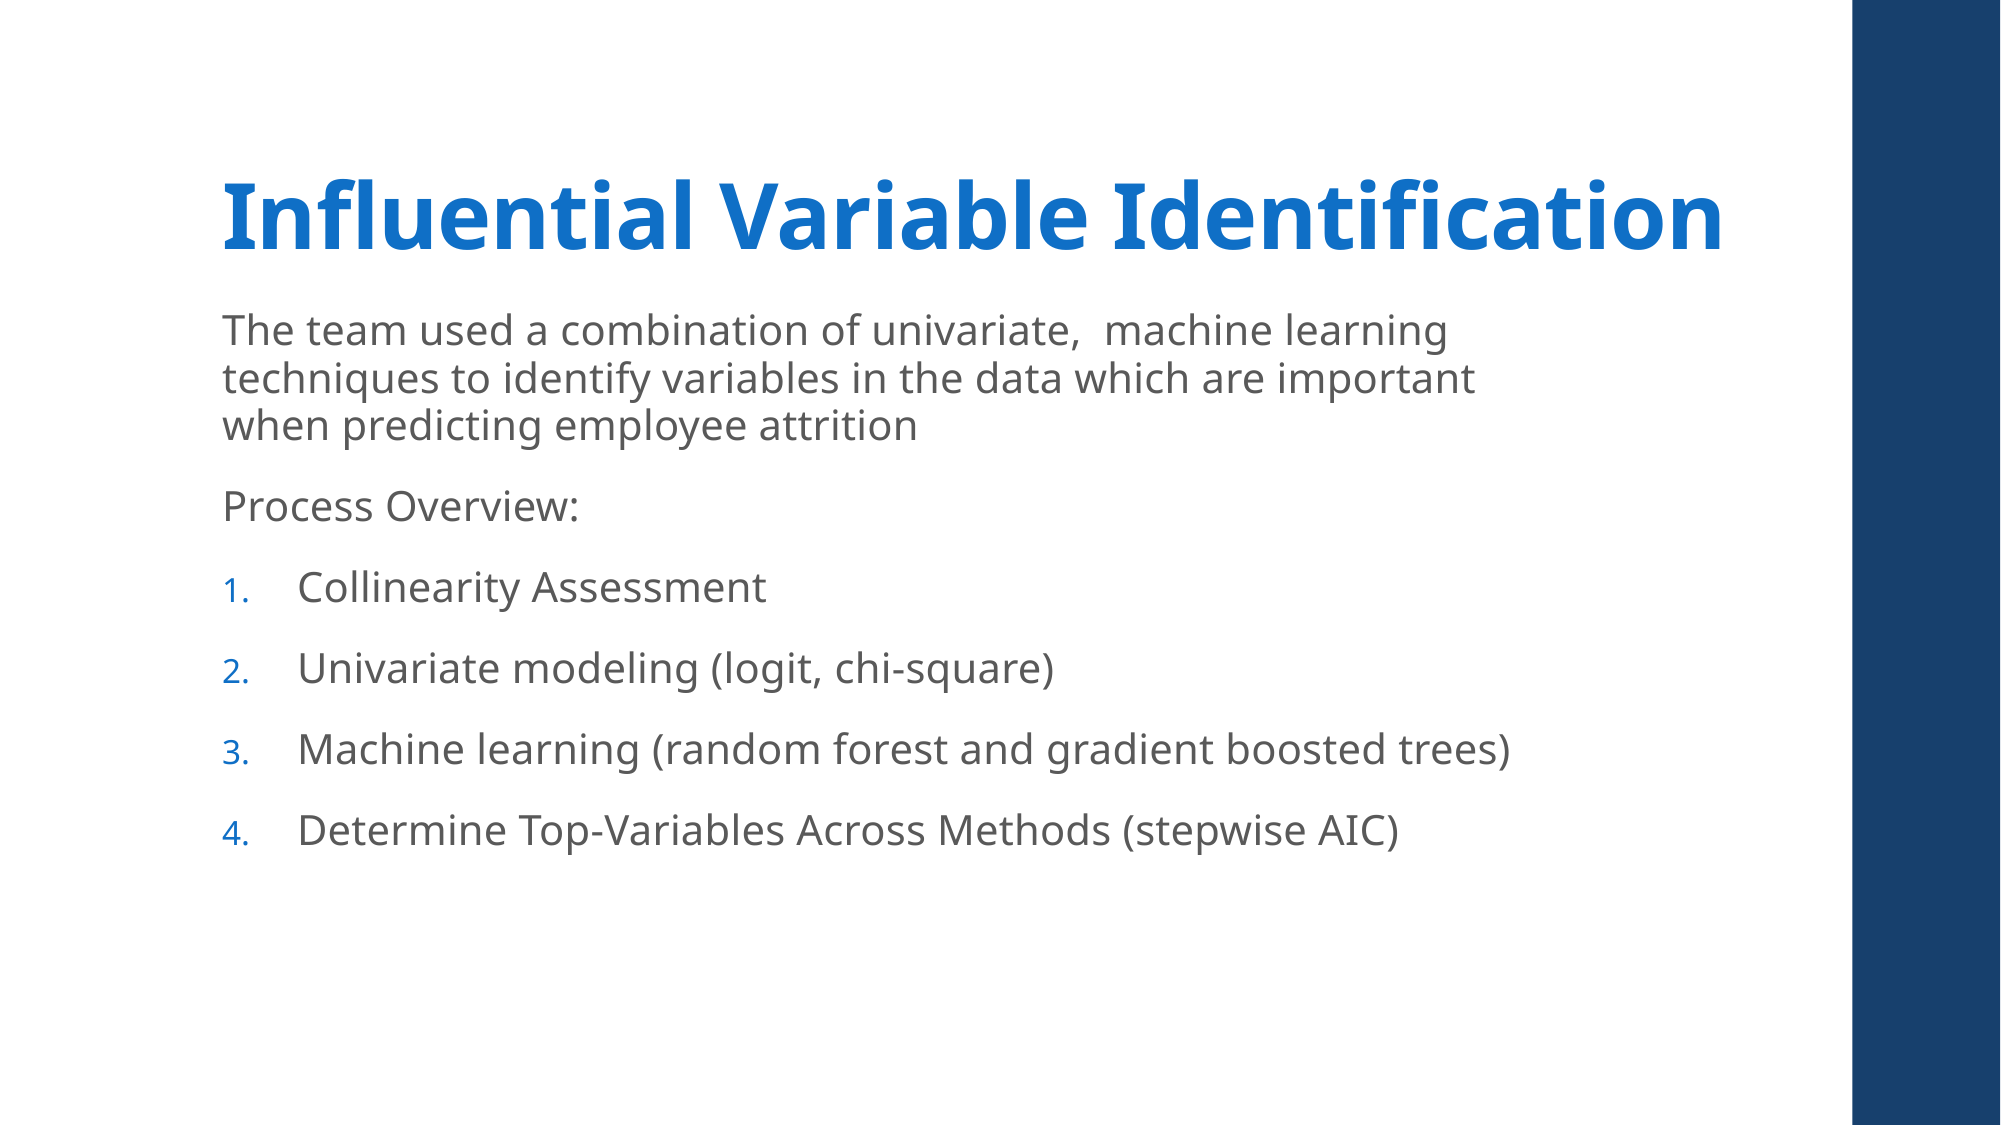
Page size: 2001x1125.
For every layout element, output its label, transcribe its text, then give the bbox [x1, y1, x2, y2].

list The team used a combination of univariate, machine learning techniques to identify variables in the data which are important when predicting employee attrition Process Overview: Collinearity Assessment Univariate modeling (logit, chi-square) Machine learning (random forest and gradient boosted trees) Determine Top-Variables Across Methods (stepwise AIC) [206, 299, 1617, 1014]
title Influential Variable Identification [206, 43, 1797, 278]
